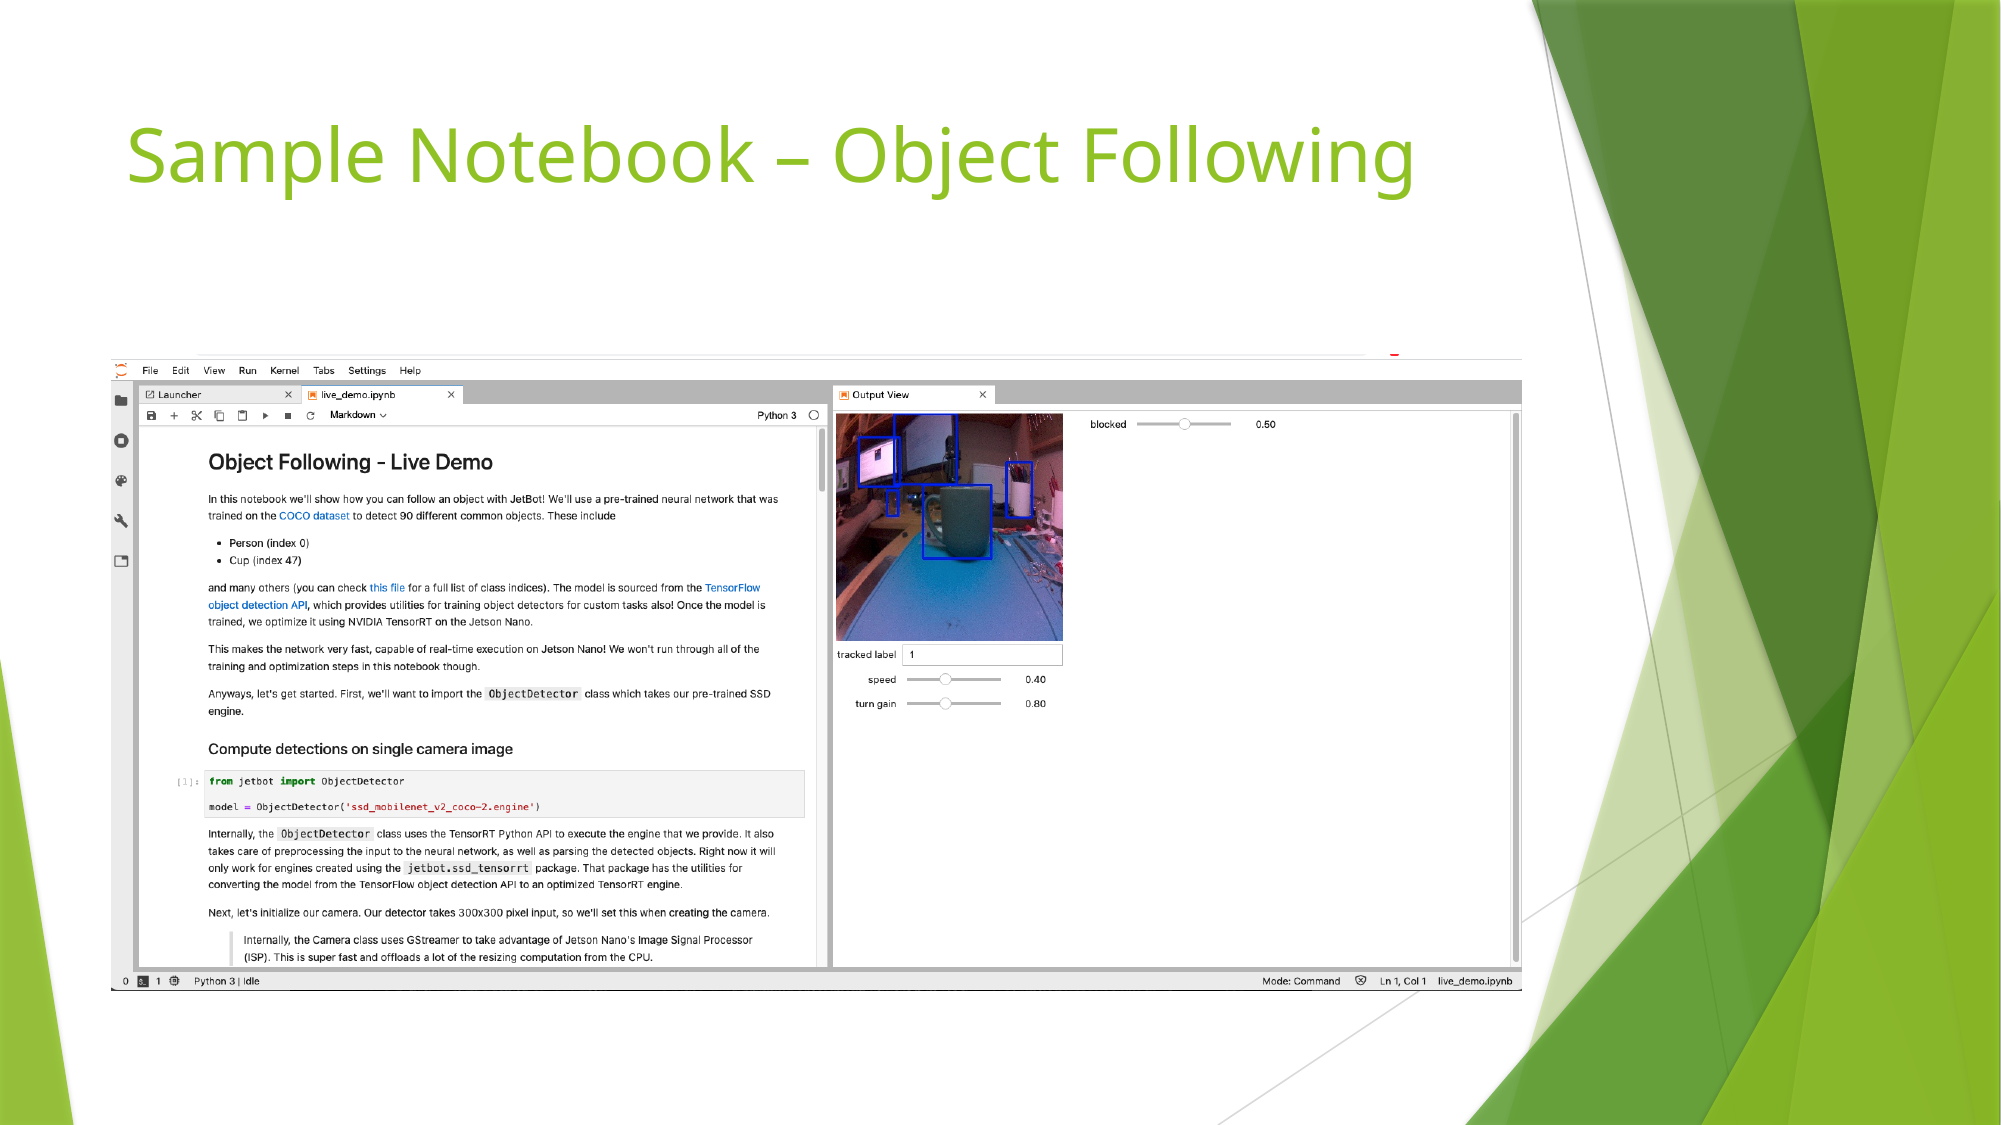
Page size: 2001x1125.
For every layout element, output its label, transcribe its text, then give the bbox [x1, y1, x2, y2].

title Sample Notebook – Object Following [111, 99, 1522, 317]
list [110, 354, 1522, 992]
